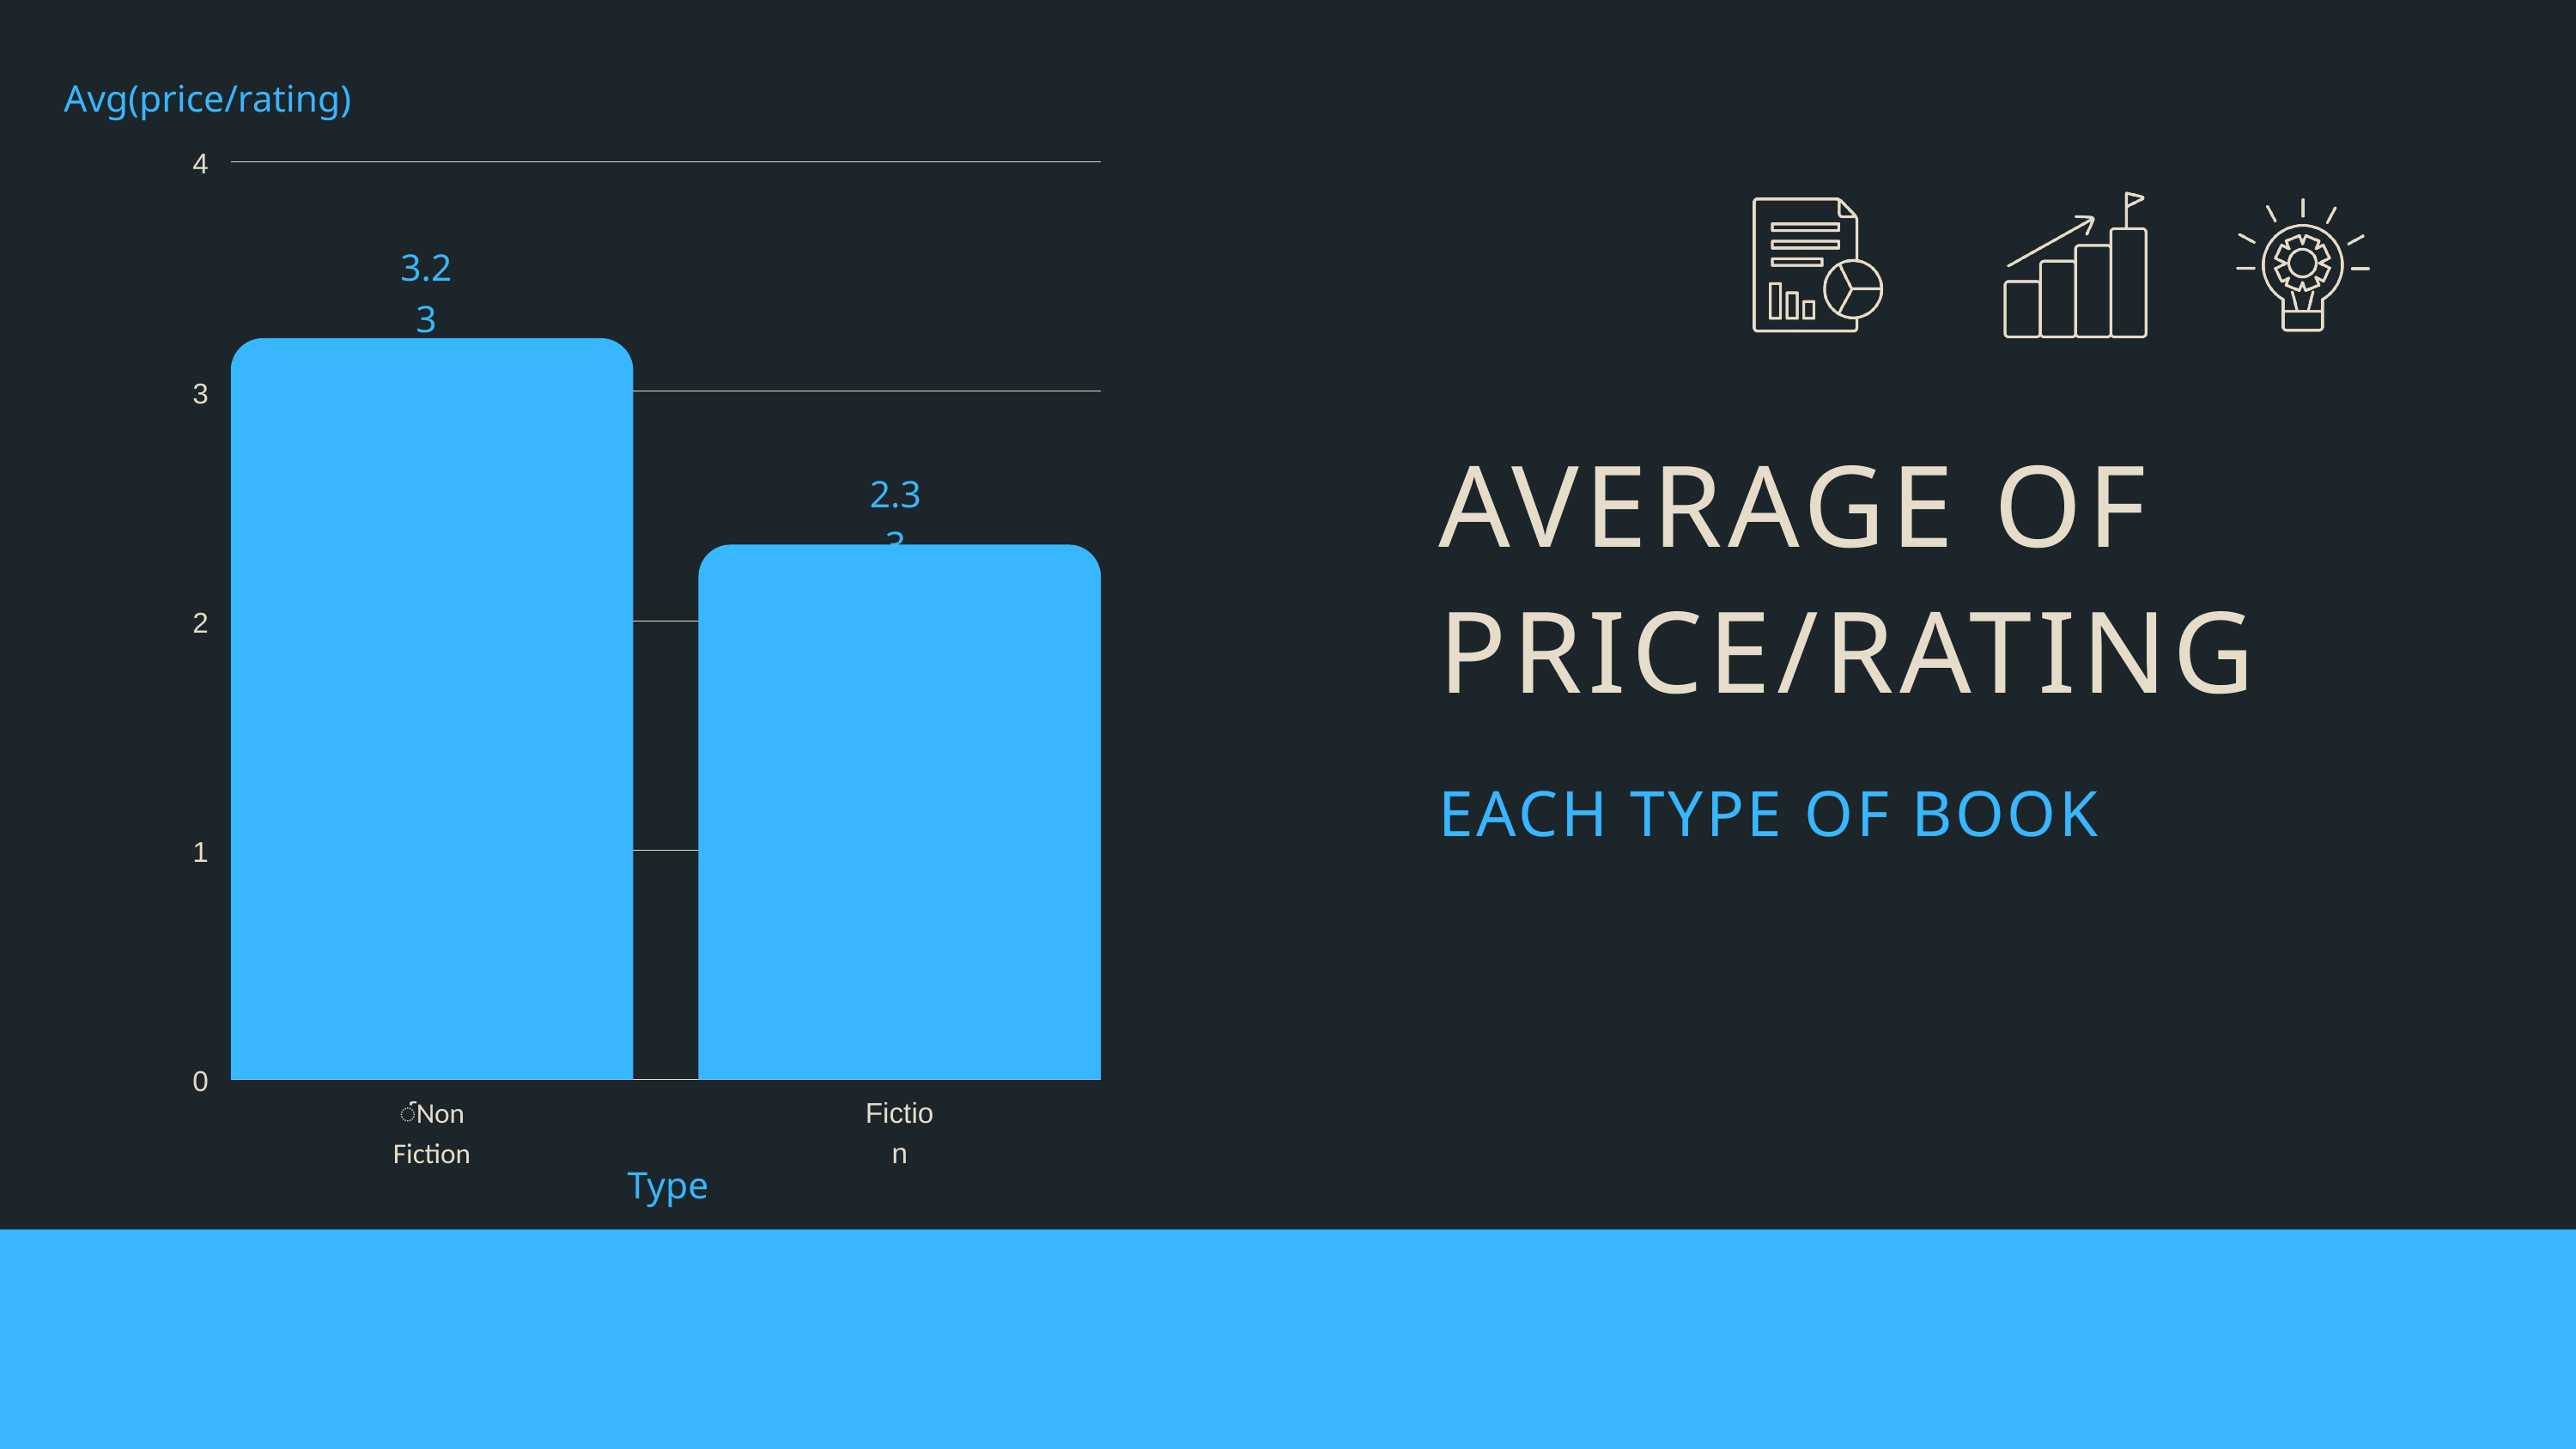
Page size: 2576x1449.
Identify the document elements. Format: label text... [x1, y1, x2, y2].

picture [1689, 136, 2432, 394]
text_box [1437, 428, 2576, 845]
text_box Avg(price/rating) [58, 68, 356, 120]
text_box Type [626, 1154, 709, 1206]
text_box [0, 1229, 2576, 1449]
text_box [192, 144, 1102, 1129]
